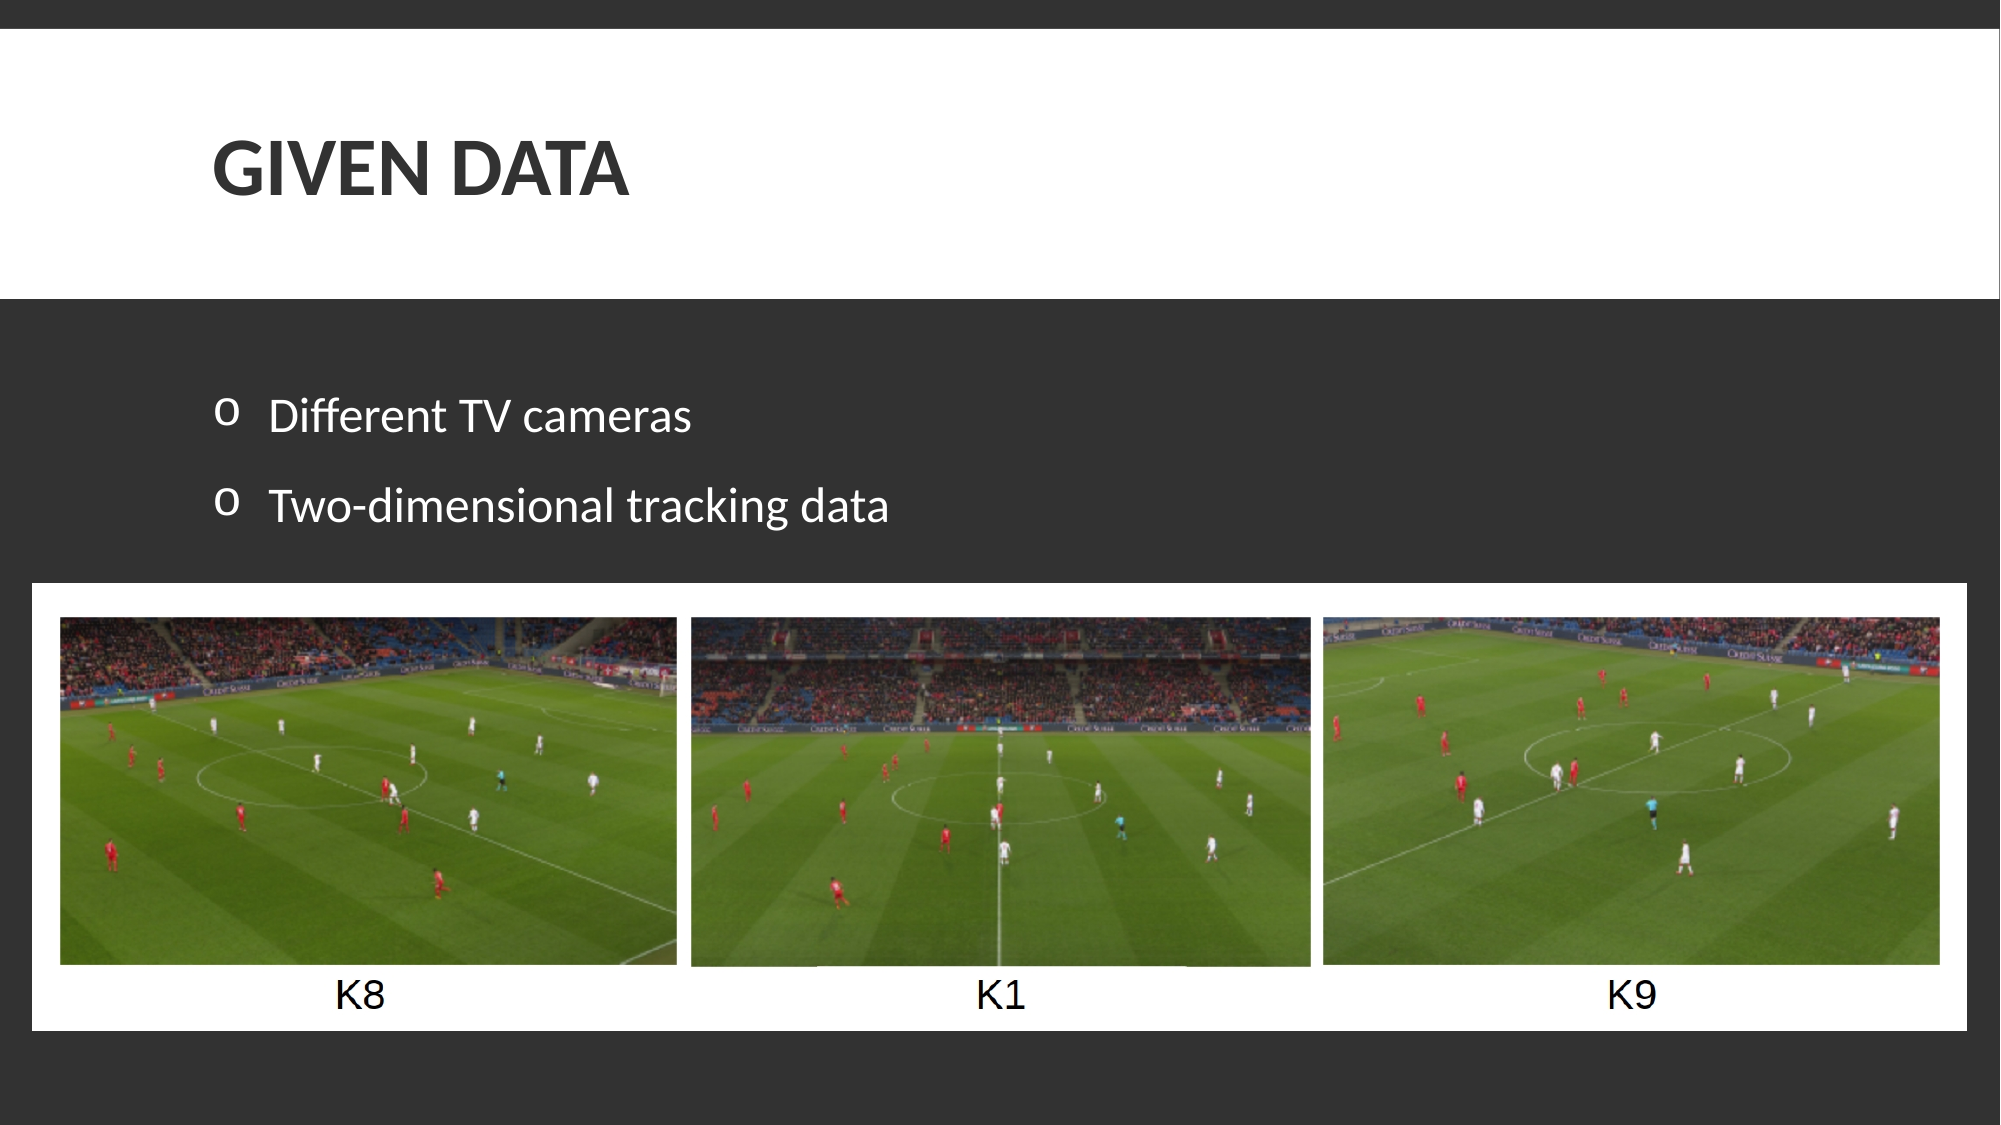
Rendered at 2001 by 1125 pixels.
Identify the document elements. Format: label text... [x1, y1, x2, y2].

title Given Data [197, 46, 1803, 295]
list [32, 583, 1967, 1031]
text_box Different TV cameras Two-dimensional tracking data [197, 344, 924, 540]
